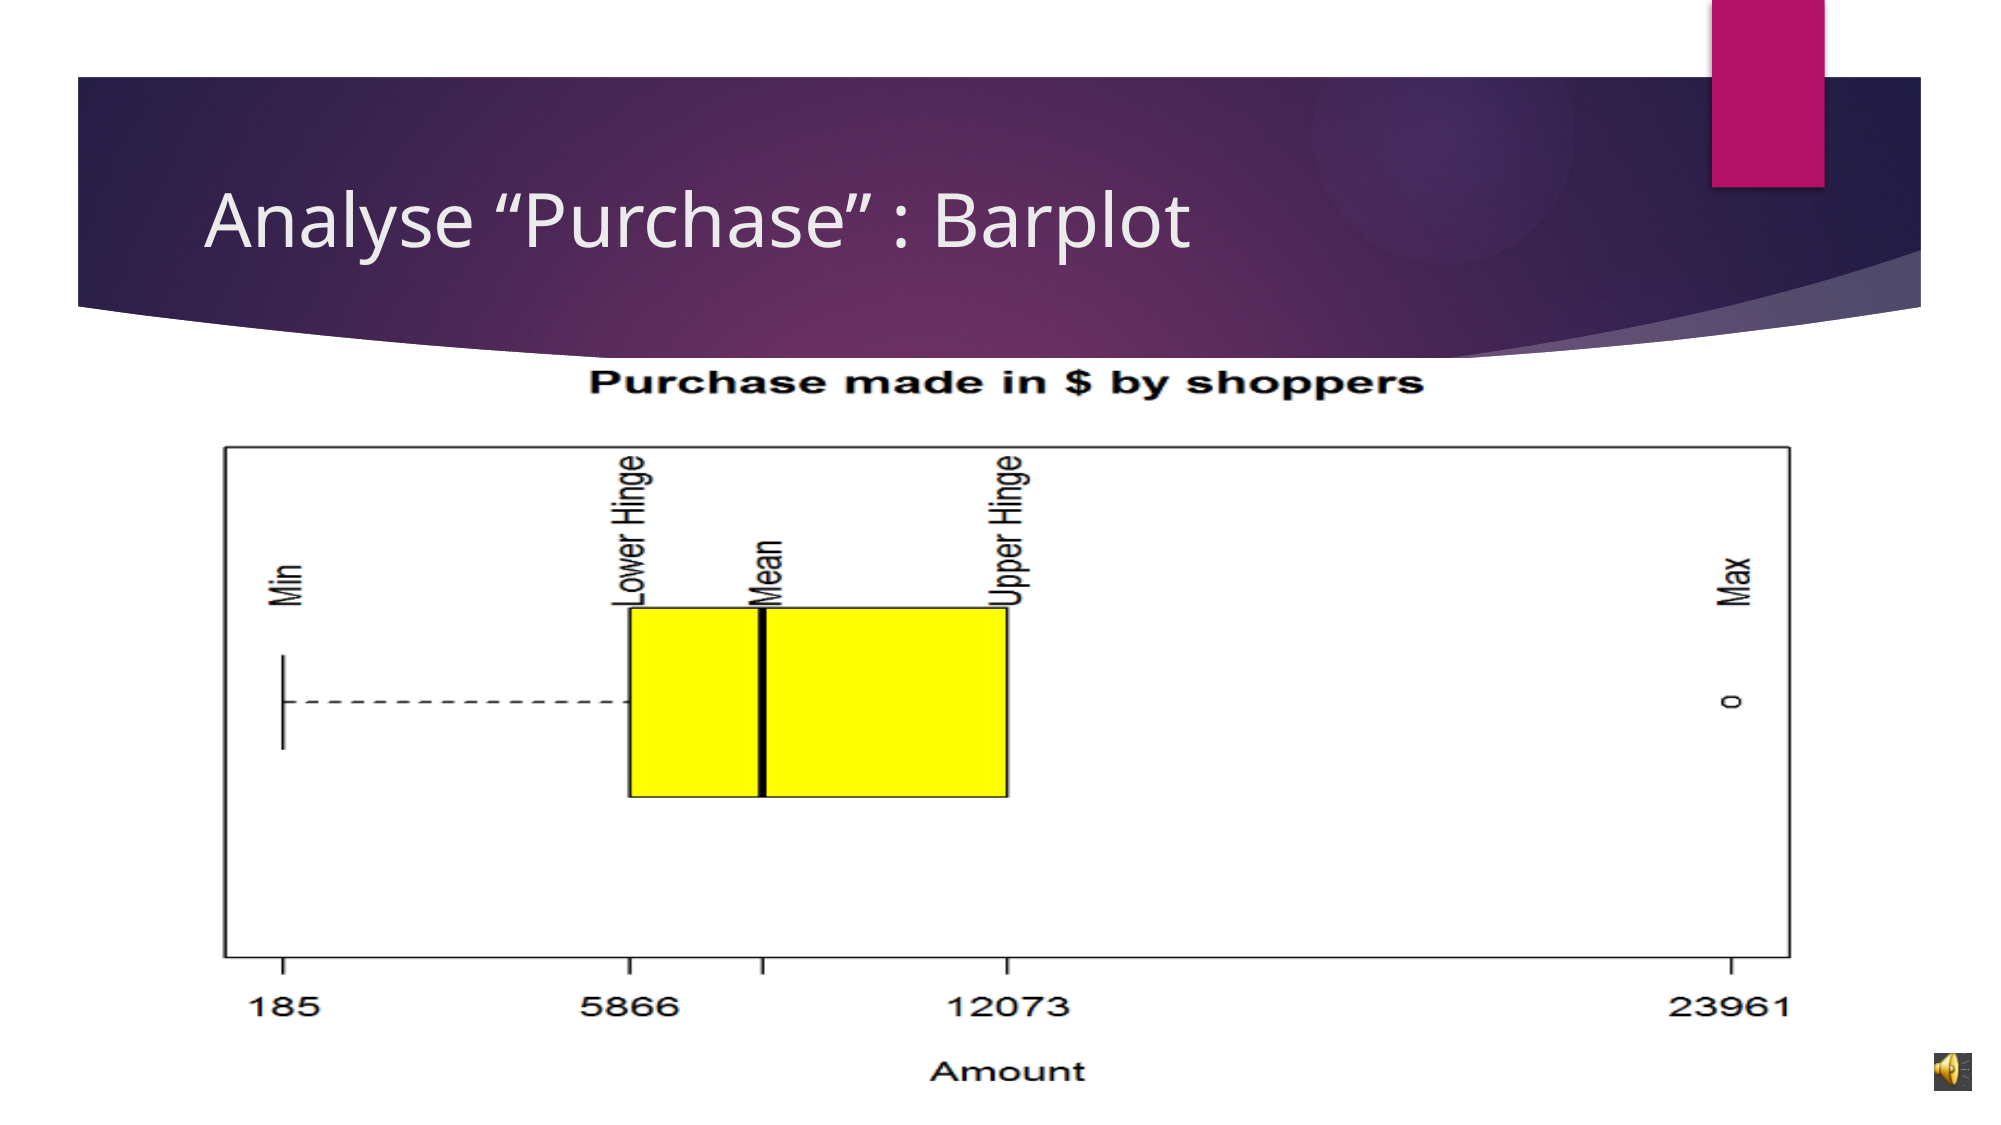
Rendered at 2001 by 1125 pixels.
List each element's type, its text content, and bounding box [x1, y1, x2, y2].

picture [148, 358, 1891, 1098]
title Analyse “Purchase” : Barplot [189, 159, 1627, 276]
picture [1932, 1051, 1974, 1093]
